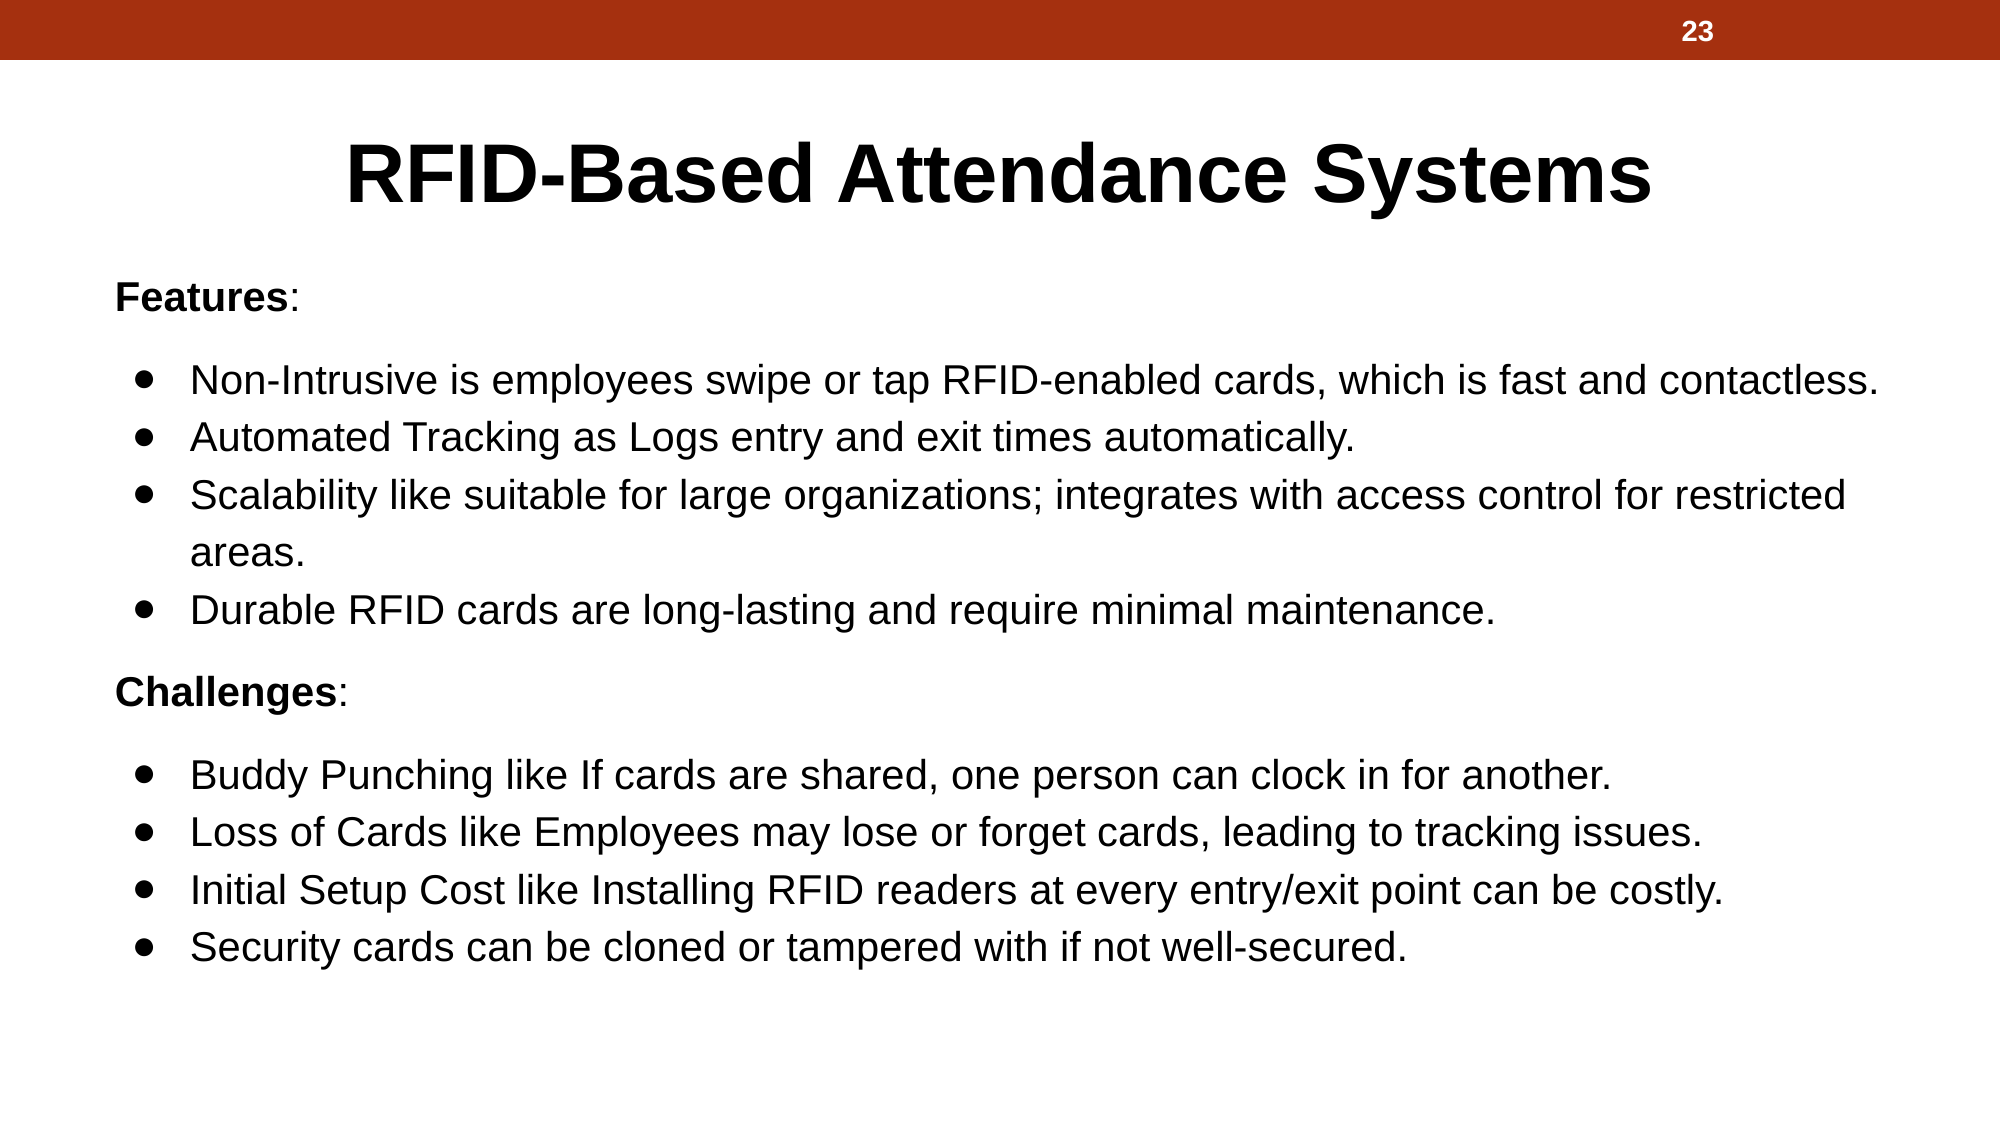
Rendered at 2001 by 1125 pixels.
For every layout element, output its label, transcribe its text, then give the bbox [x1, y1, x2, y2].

slide_number 23 [1666, 3, 1900, 57]
title RFID-Based Attendance Systems [99, 87, 1900, 250]
list Features: Non-Intrusive is employees swipe or tap RFID-enabled cards, which is fast and contactless. Automated Tracking as Logs entry and exit times automatically. Scalability like suitable for large organizations; integrates with access control for restricted areas. Durable RFID cards are long-lasting and require minimal maintenance. Challenges: Buddy Punching like If cards are shared, one person can clock in for another. Loss of Cards like Employees may lose or forget cards, leading to tracking issues. Initial Setup Cost like Installing RFID readers at every entry/exit point can be costly. Security cards can be cloned or tampered with if not well-secured. [99, 262, 1900, 1063]
